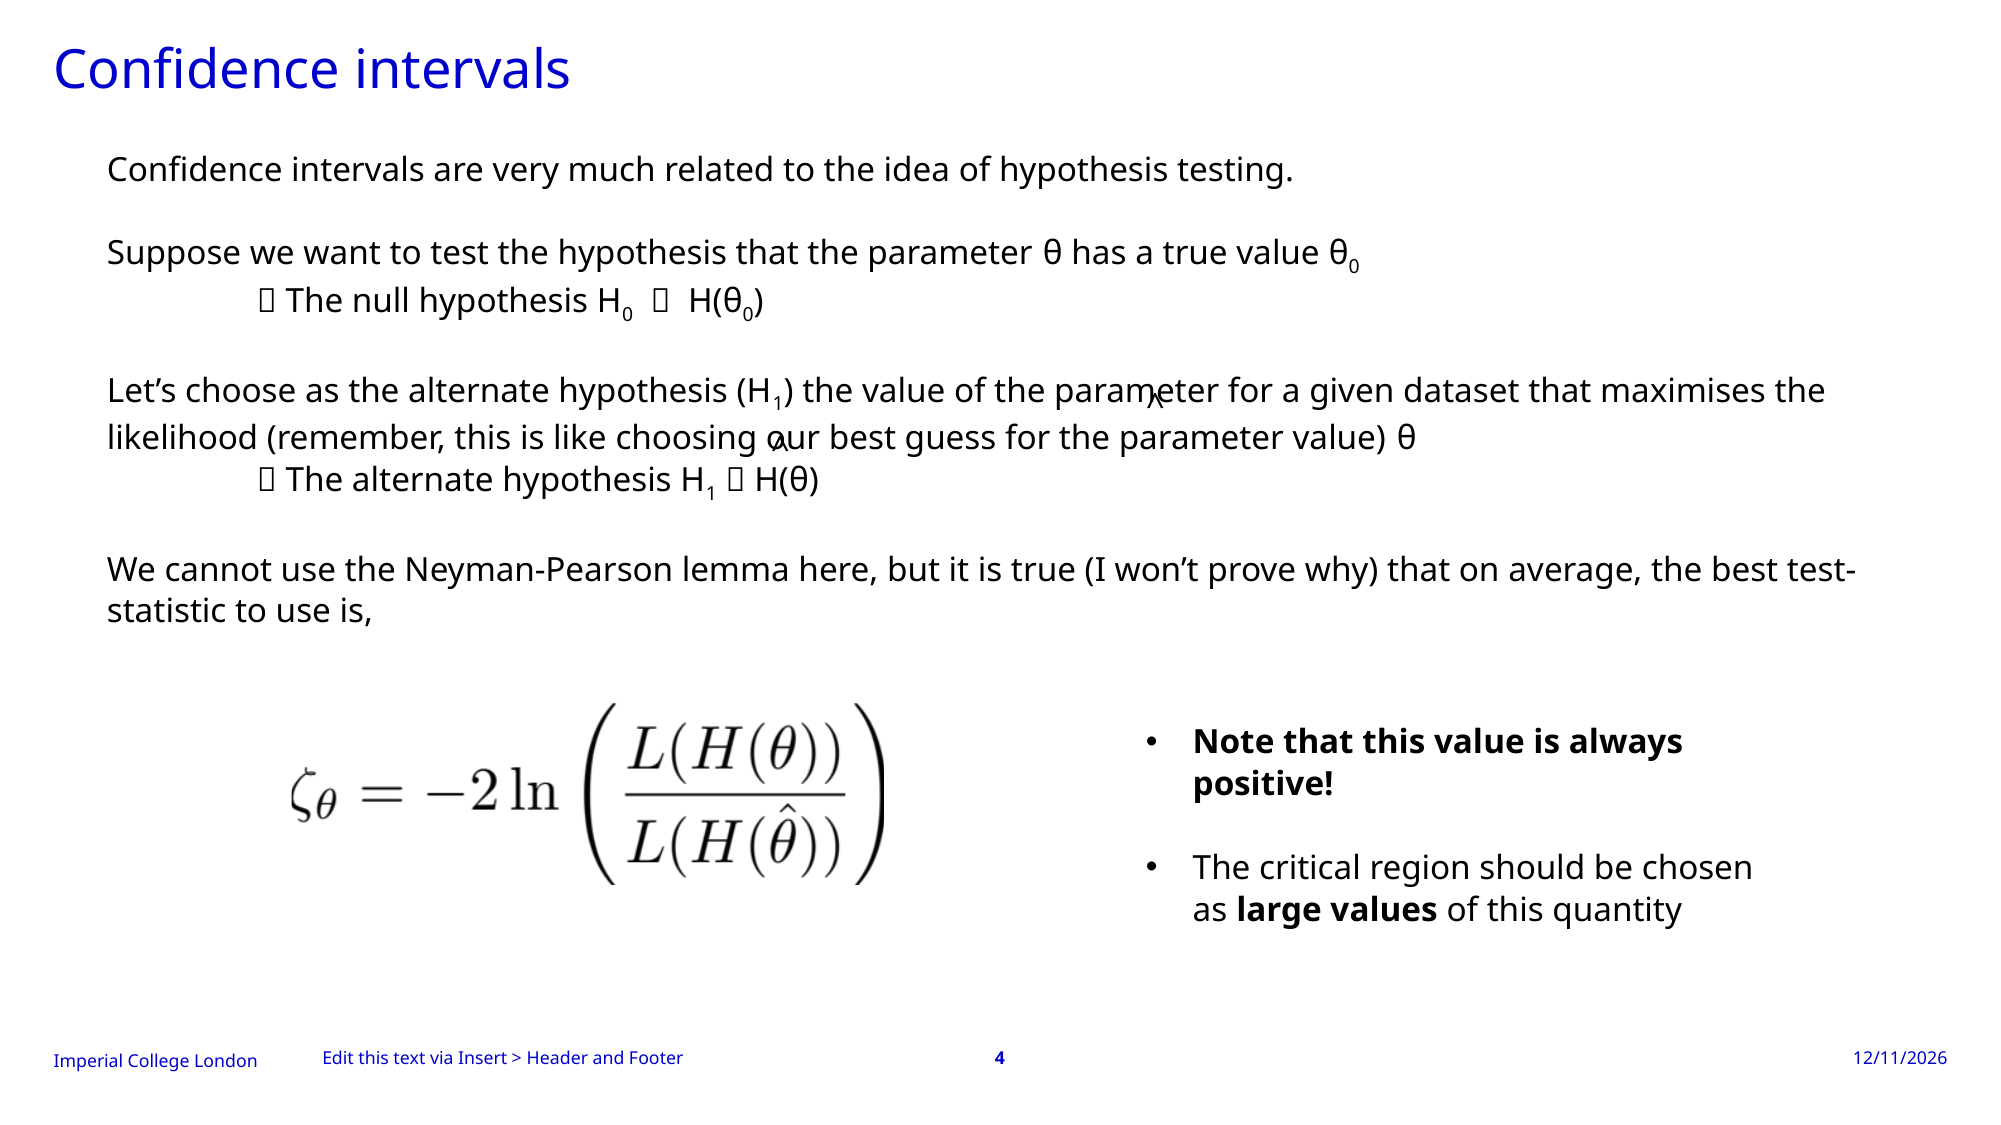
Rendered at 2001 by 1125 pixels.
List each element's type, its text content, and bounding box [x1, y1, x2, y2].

title Confidence intervals [53, 41, 1947, 104]
text_box ^ [1145, 381, 1230, 453]
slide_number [1745, 1048, 1948, 1072]
text_box ^ [770, 425, 855, 496]
text_box Note that this value is always positive! The critical region should be chosen as large values of this quantity [1145, 718, 1796, 879]
text_box Confidence intervals are very much related to the idea of hypothesis testing. Suppose we want to test the hypothesis that the parameter θ has a true value θ0  The null hypothesis H0  H(θ0) Let’s choose as the alternate hypothesis (H1) the value of the parameter for a given dataset that maximises the likelihood (remember, this is like choosing our best guess for the parameter value) θ  The alternate hypothesis H1  H(θ) We cannot use the Neyman-Pearson lemma here, but it is true (I won’t prove why) that on average, the best test-statistic to use is, [106, 145, 1900, 545]
footer Edit this text via Insert > Header and Footer [322, 1048, 884, 1072]
slide_number 4 [973, 1048, 1027, 1072]
picture [291, 702, 884, 885]
